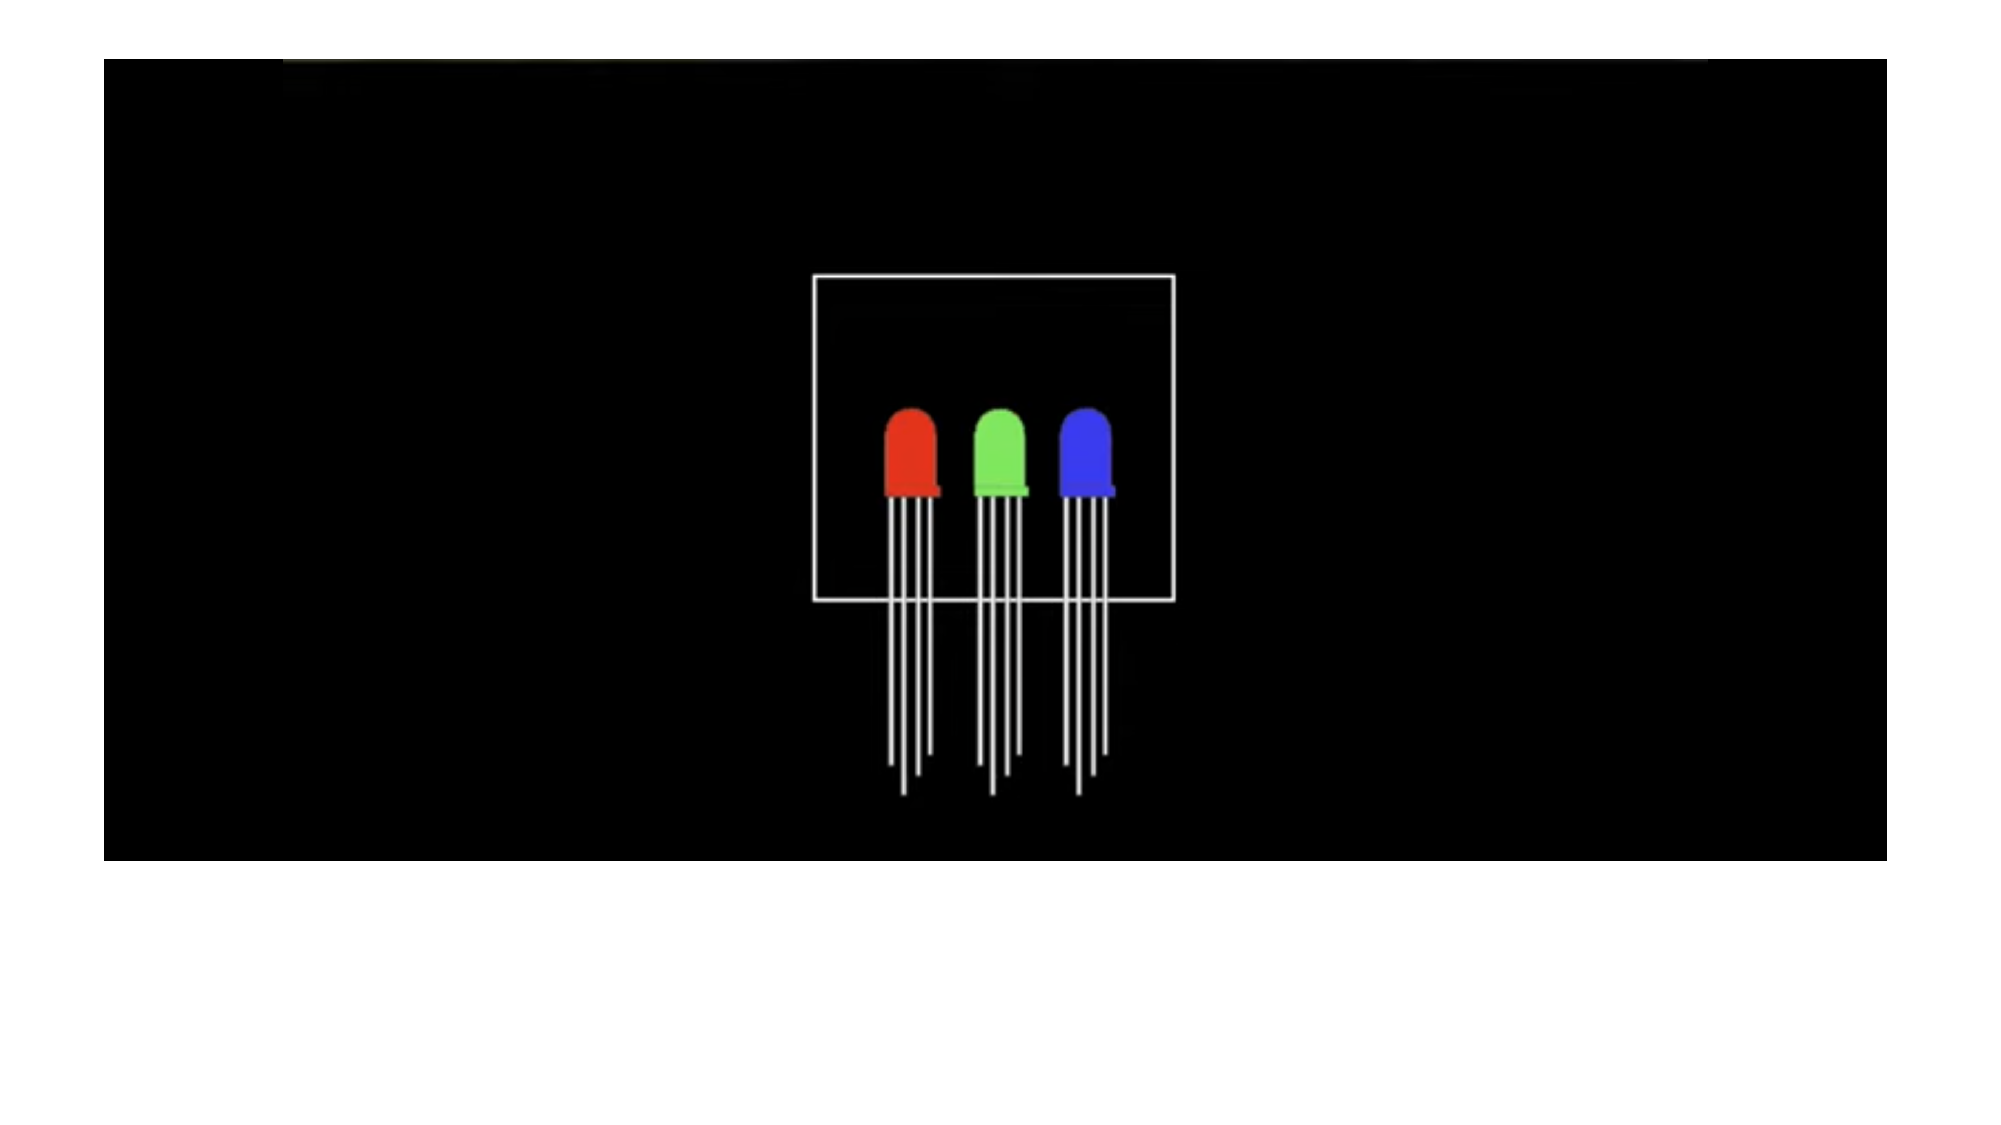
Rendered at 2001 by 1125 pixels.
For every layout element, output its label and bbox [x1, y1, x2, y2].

list [104, 59, 1887, 861]
